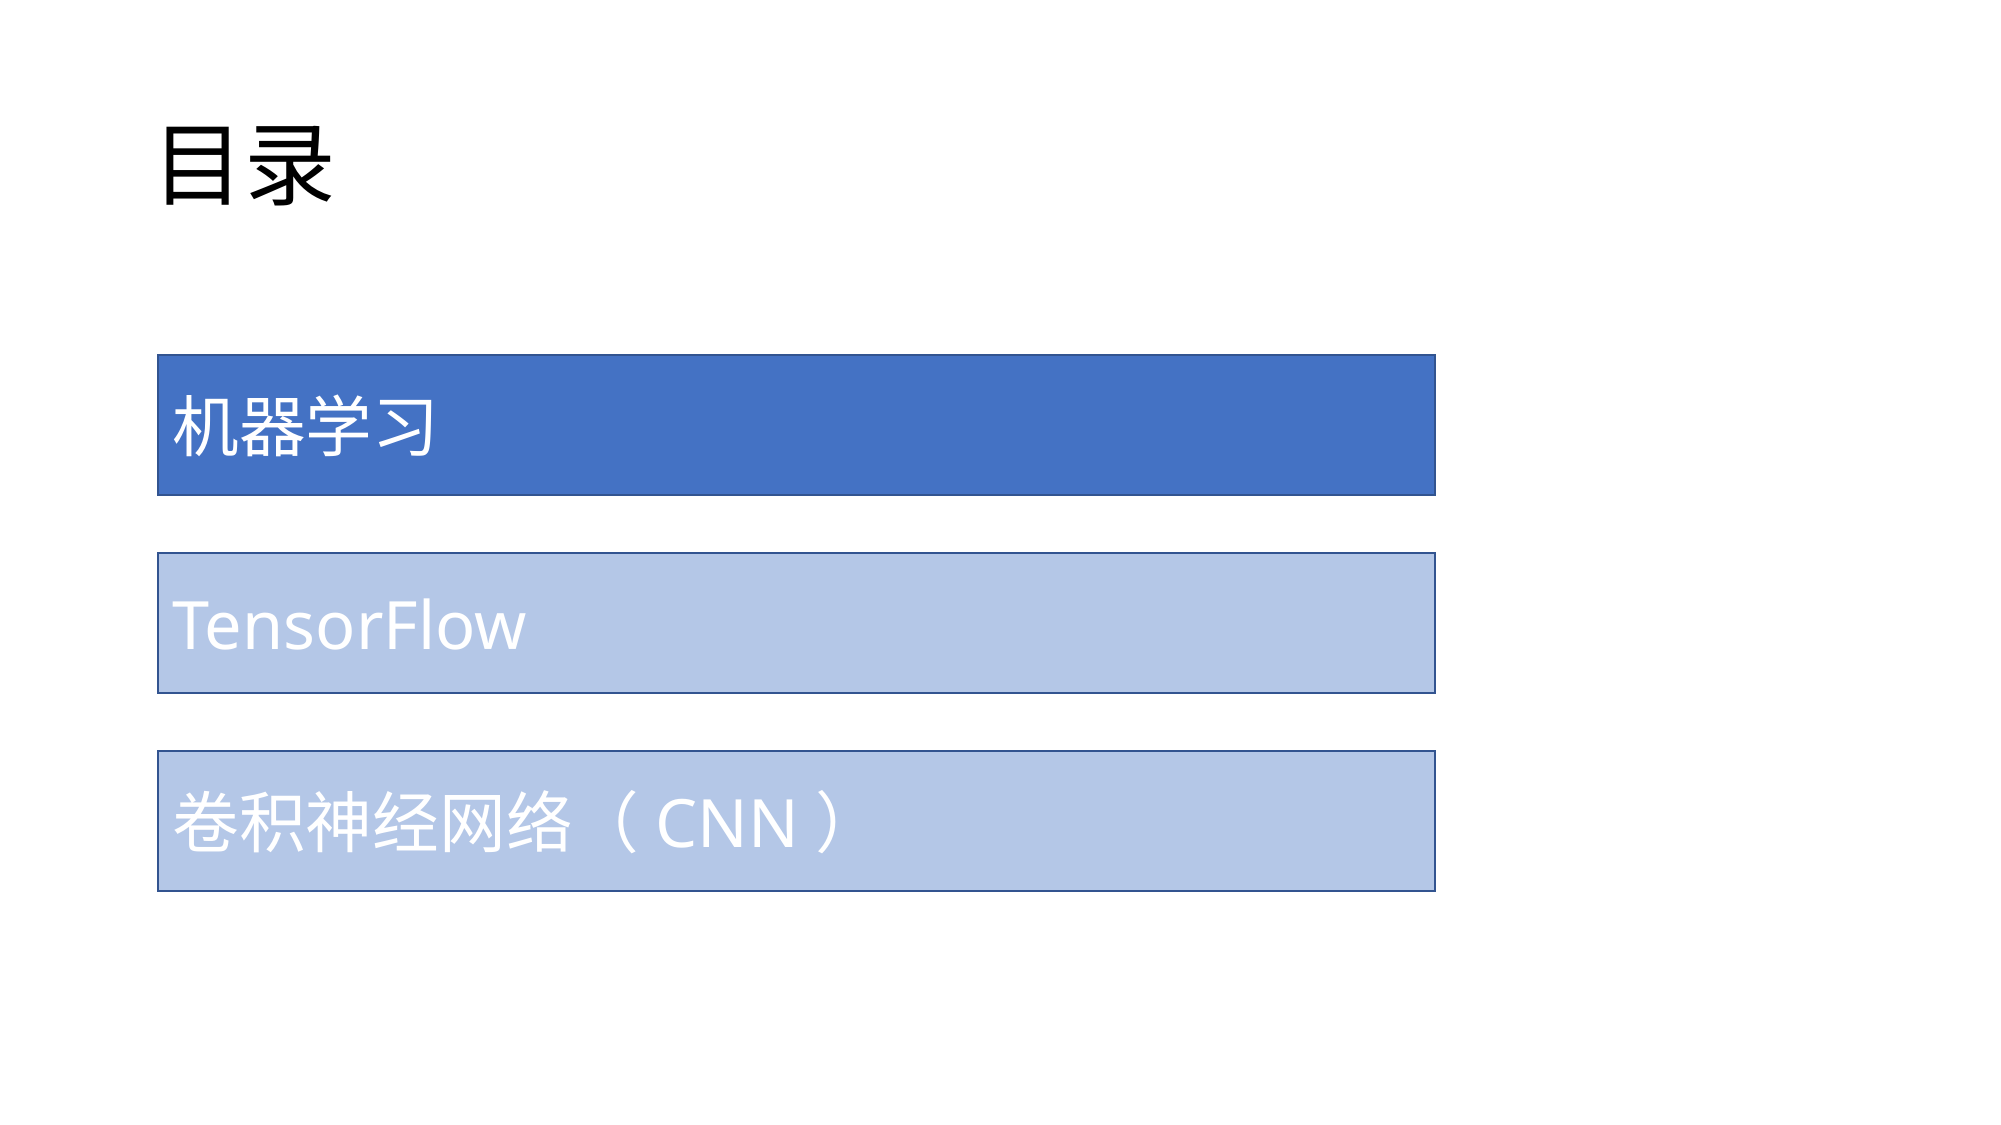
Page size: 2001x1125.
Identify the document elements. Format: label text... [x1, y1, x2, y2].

text_box TensorFlow [157, 552, 1436, 694]
text_box 机器学习 [157, 354, 1436, 496]
title 目录 [137, 59, 1863, 278]
text_box 卷积神经网络（CNN） [157, 750, 1436, 892]
